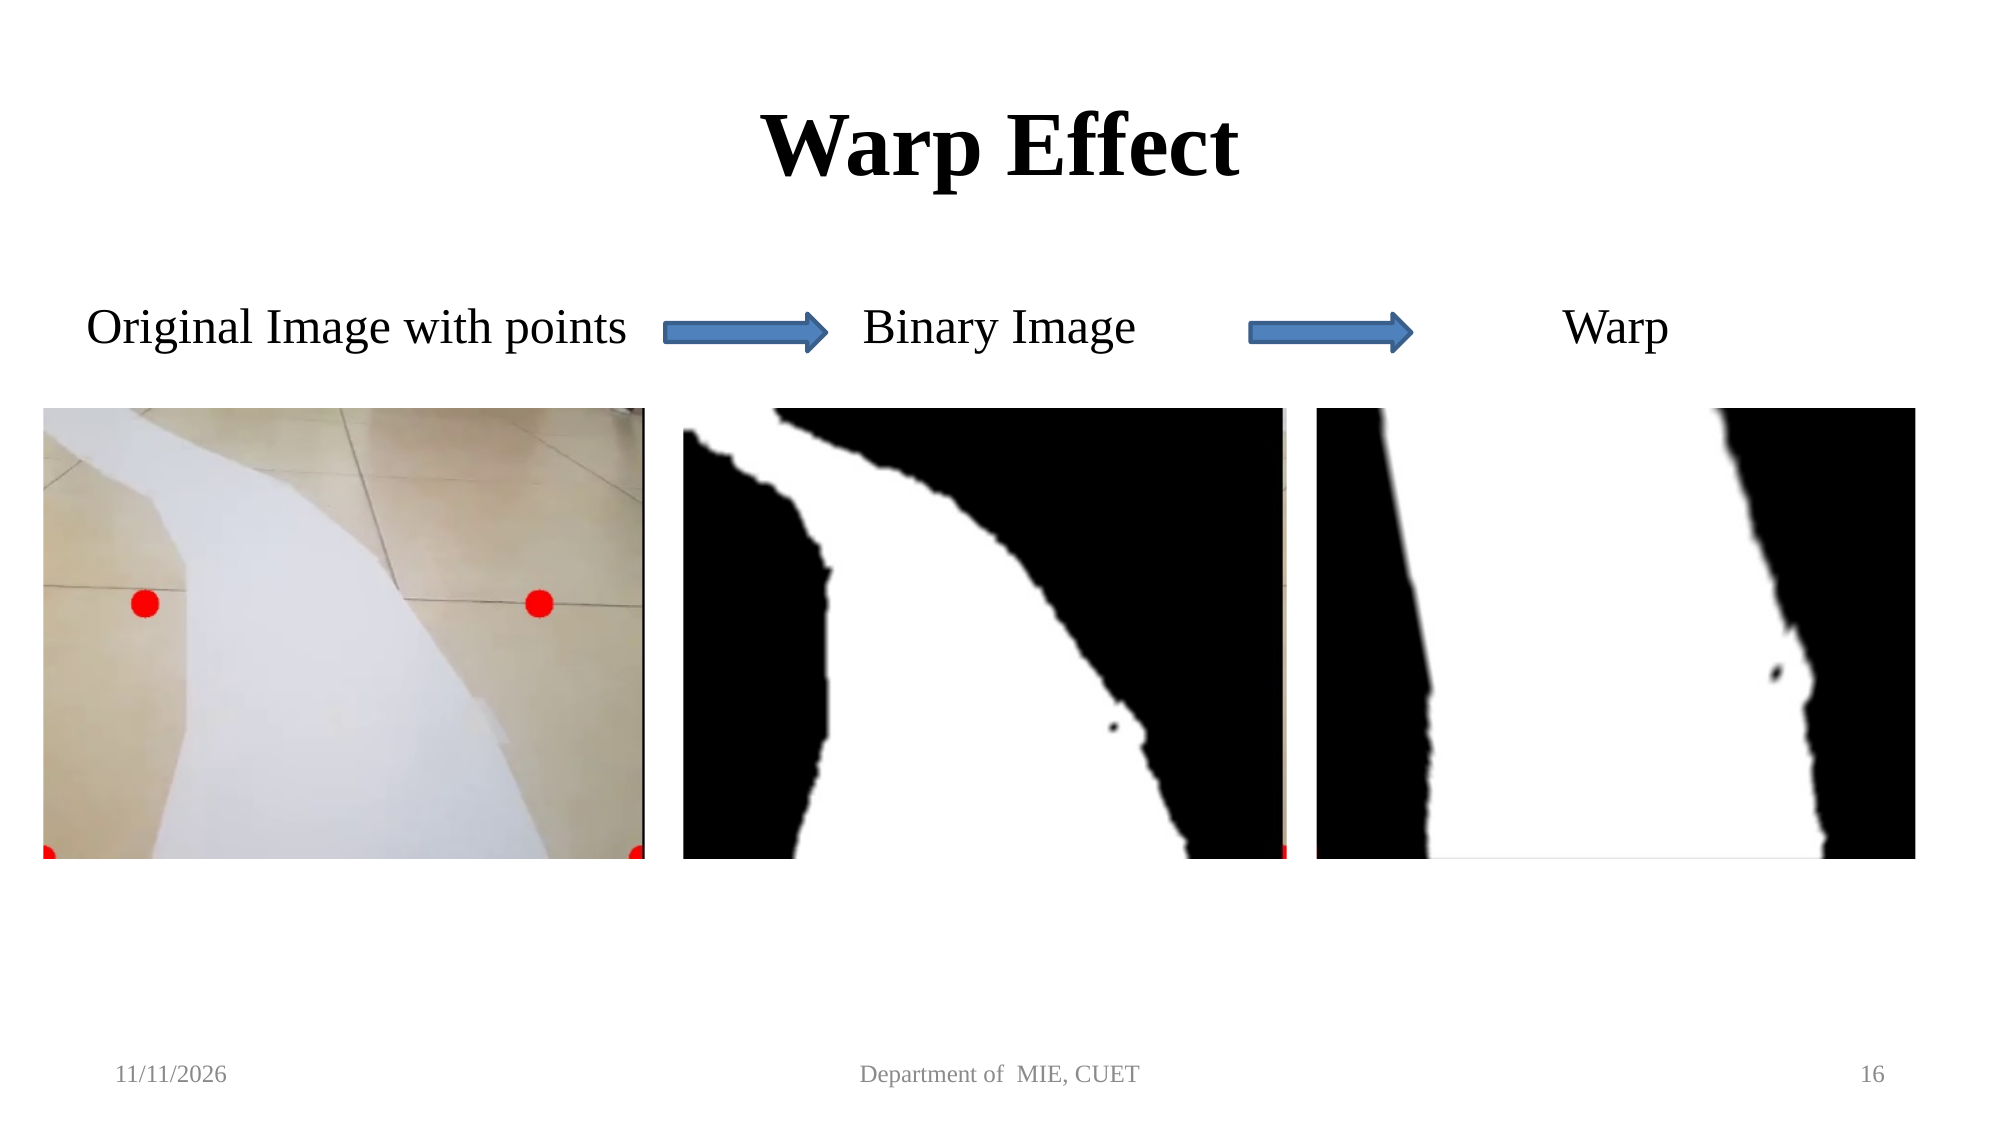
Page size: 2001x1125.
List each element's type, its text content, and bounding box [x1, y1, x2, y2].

text_box Binary Image [848, 286, 1152, 362]
picture [683, 408, 1287, 860]
title Warp Effect [99, 44, 1901, 233]
text_box [1248, 311, 1414, 354]
picture [43, 408, 645, 860]
text_box Original Image with points [71, 286, 643, 362]
slide_number 16 [1433, 1042, 1900, 1103]
footer Department of MIE, CUET [683, 1042, 1317, 1103]
text_box [663, 311, 829, 354]
slide_number 22-Apr-21 [99, 1042, 567, 1103]
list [1316, 408, 1916, 860]
text_box Warp [1547, 286, 1685, 362]
